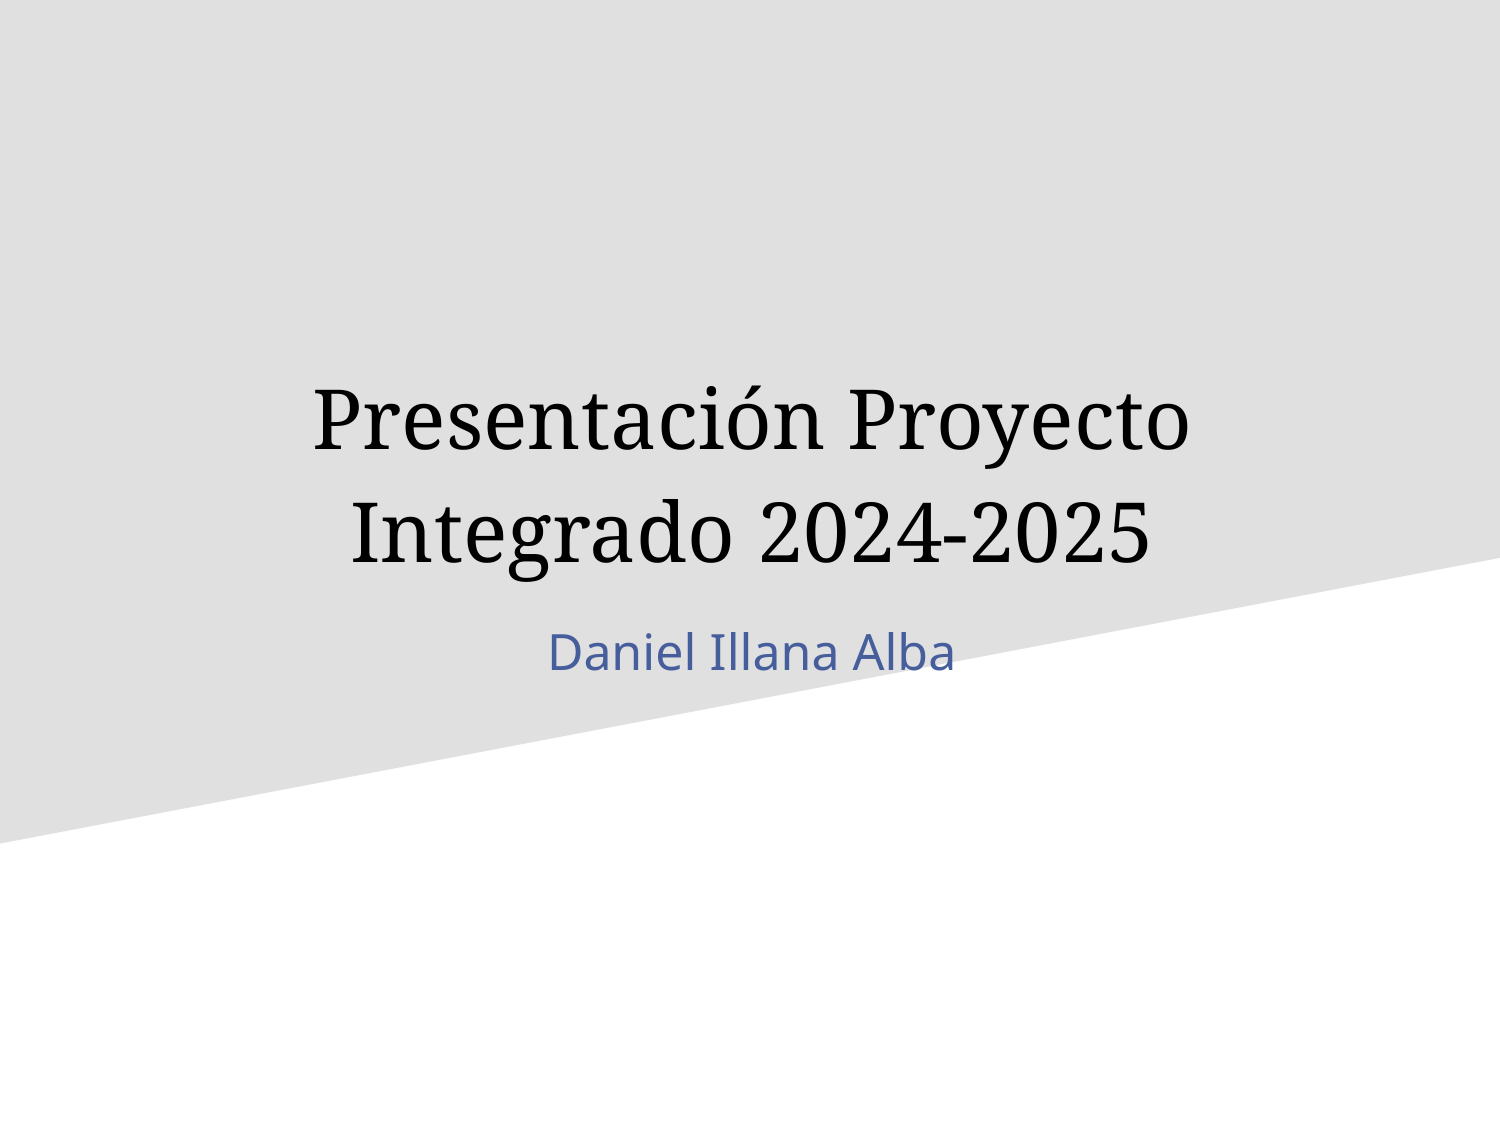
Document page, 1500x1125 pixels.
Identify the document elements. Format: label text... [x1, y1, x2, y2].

text_box Daniel Illana Alba [283, 612, 1221, 863]
text_box Presentación Proyecto Integrado 2024-2025 [283, 294, 1223, 595]
